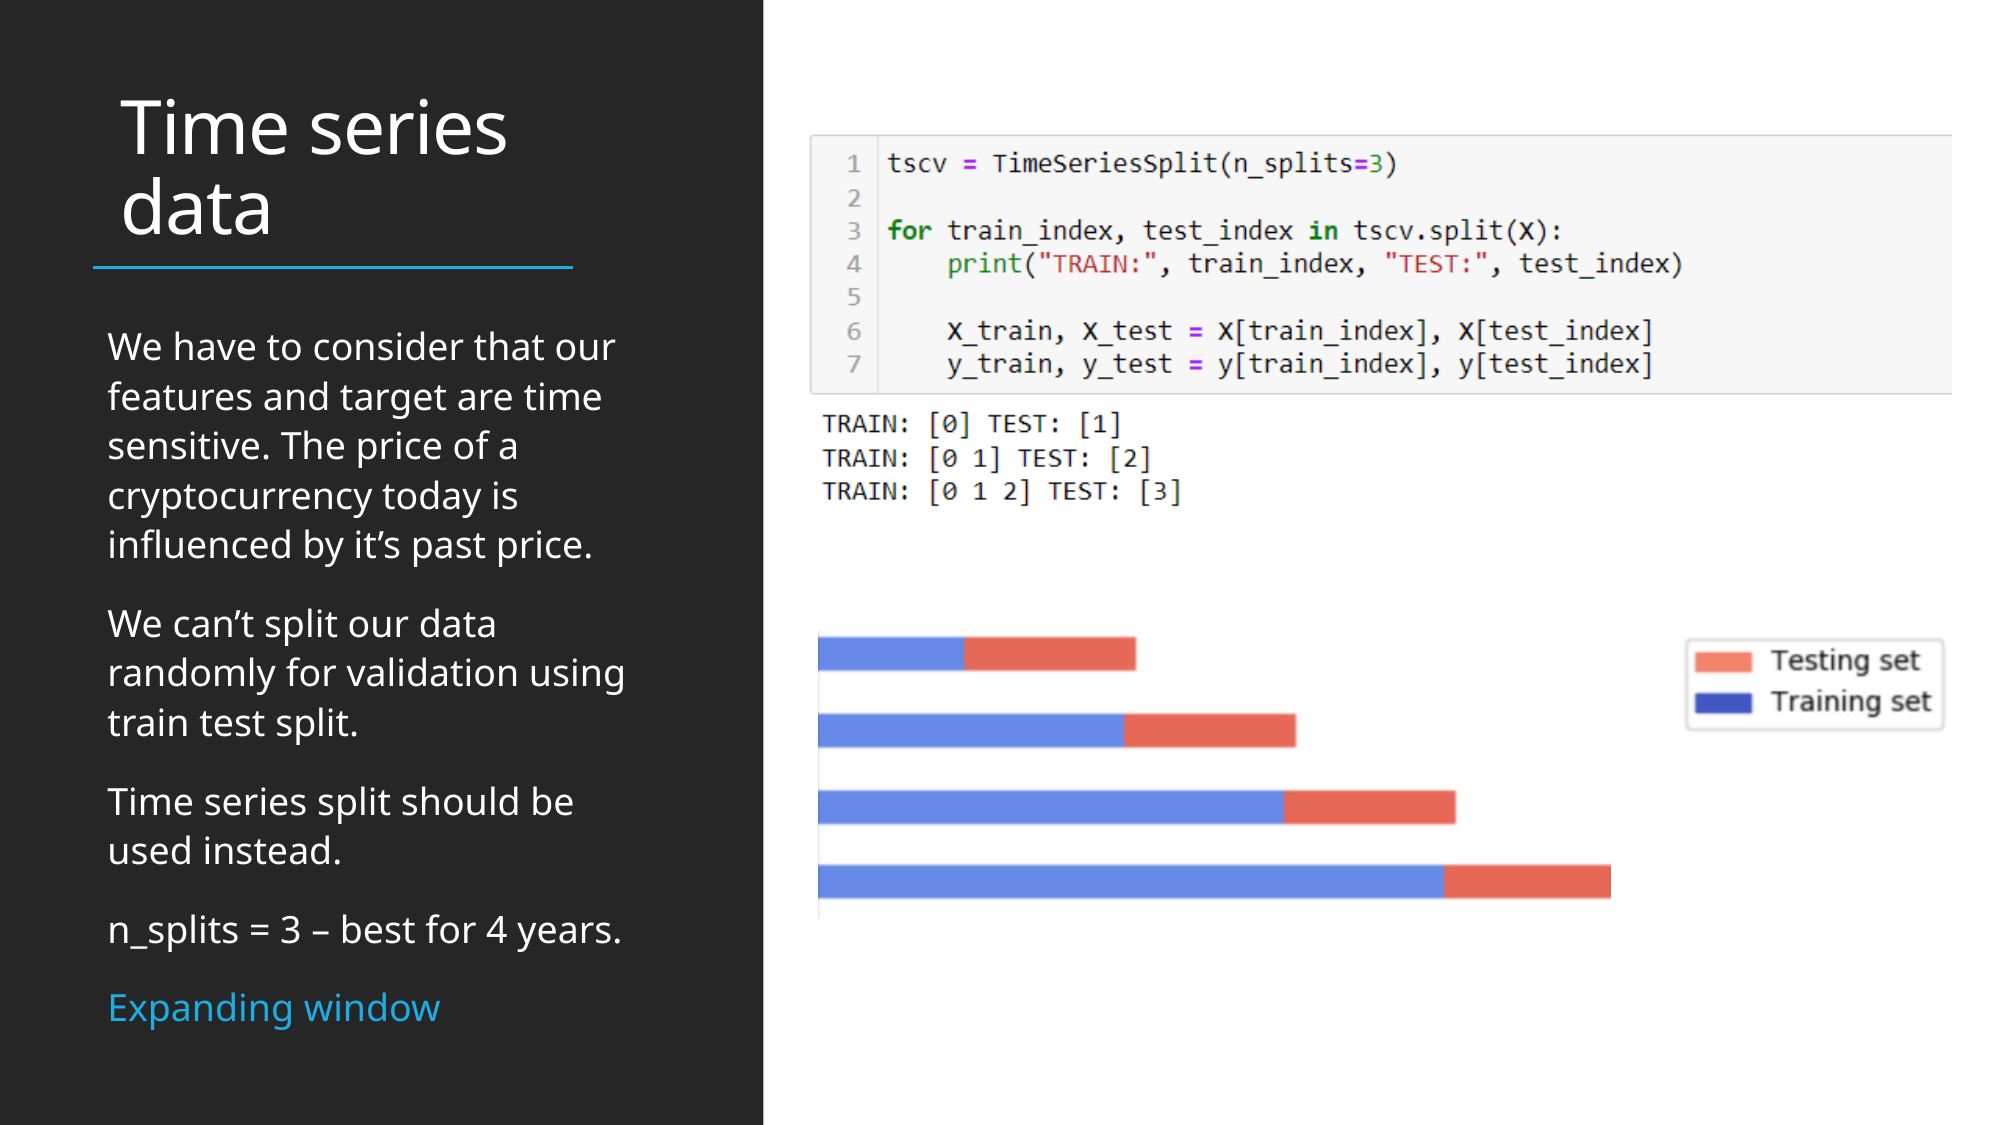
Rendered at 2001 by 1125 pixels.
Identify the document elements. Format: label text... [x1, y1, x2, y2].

picture [1679, 629, 1953, 738]
picture [818, 629, 1612, 919]
picture [805, 127, 1953, 515]
title Time series data [105, 0, 683, 259]
list We have to consider that our features and target are time sensitive. The price of a cryptocurrency today is influenced by it’s past price. We can’t split our data randomly for validation using train test split. Time series split should be used instead. n_splits = 3 – best for 4 years. Expanding window [92, 311, 670, 1085]
